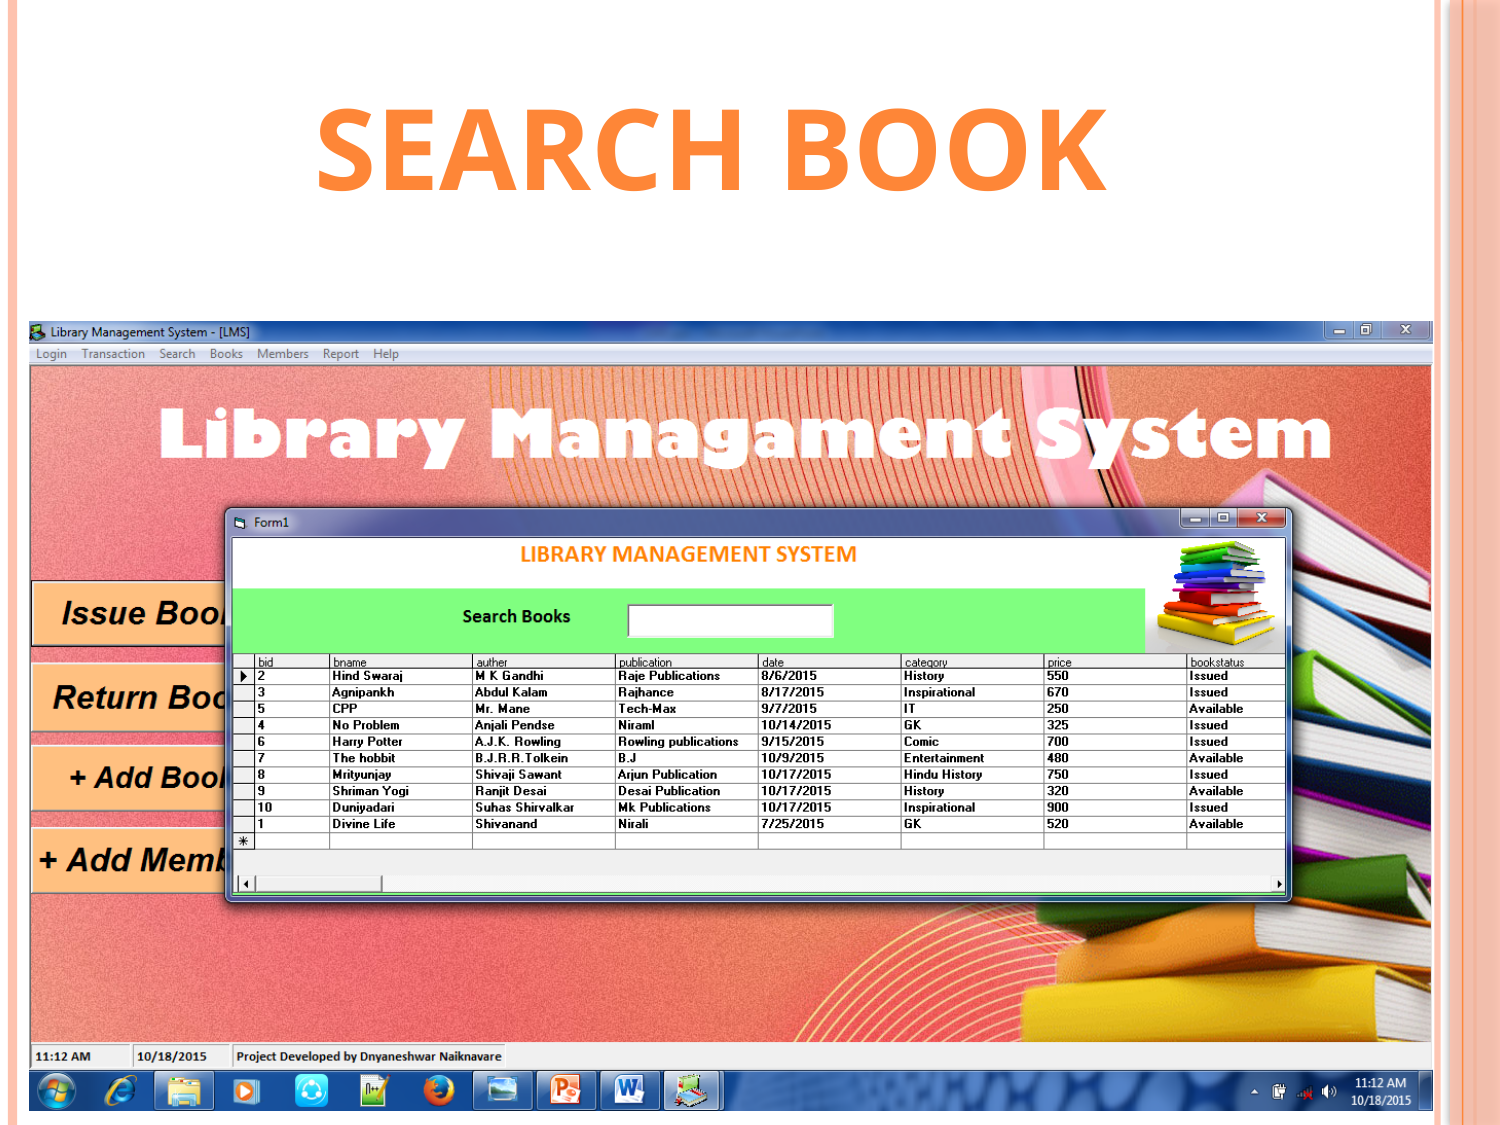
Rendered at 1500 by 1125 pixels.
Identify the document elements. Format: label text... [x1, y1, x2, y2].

text_box Search book [299, 70, 1123, 221]
picture [28, 321, 1433, 1111]
